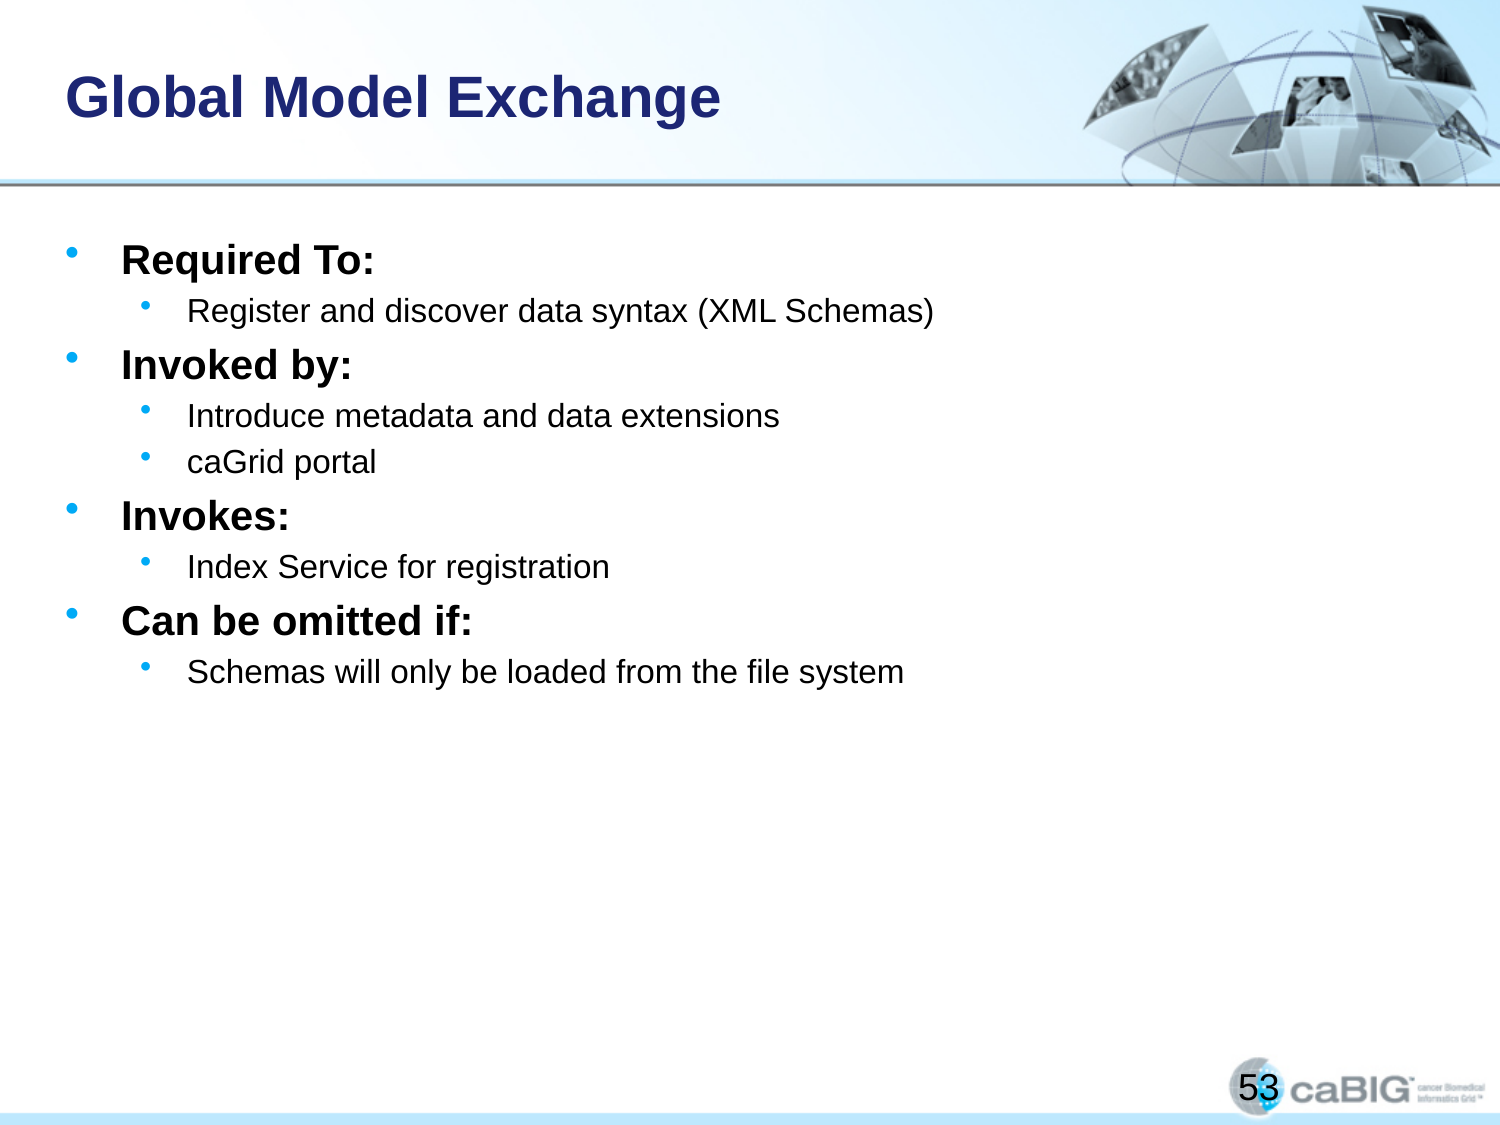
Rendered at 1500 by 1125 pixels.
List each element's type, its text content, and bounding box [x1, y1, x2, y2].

picture [0, 0, 1500, 1125]
title Global Model Exchange [49, 0, 1176, 188]
list Required To: Register and discover data syntax (XML Schemas) Invoked by: Introduce metadata and data extensions caGrid portal Invokes: Index Service for registration Can be omitted if: Schemas will only be loaded from the file system [49, 224, 1438, 1038]
